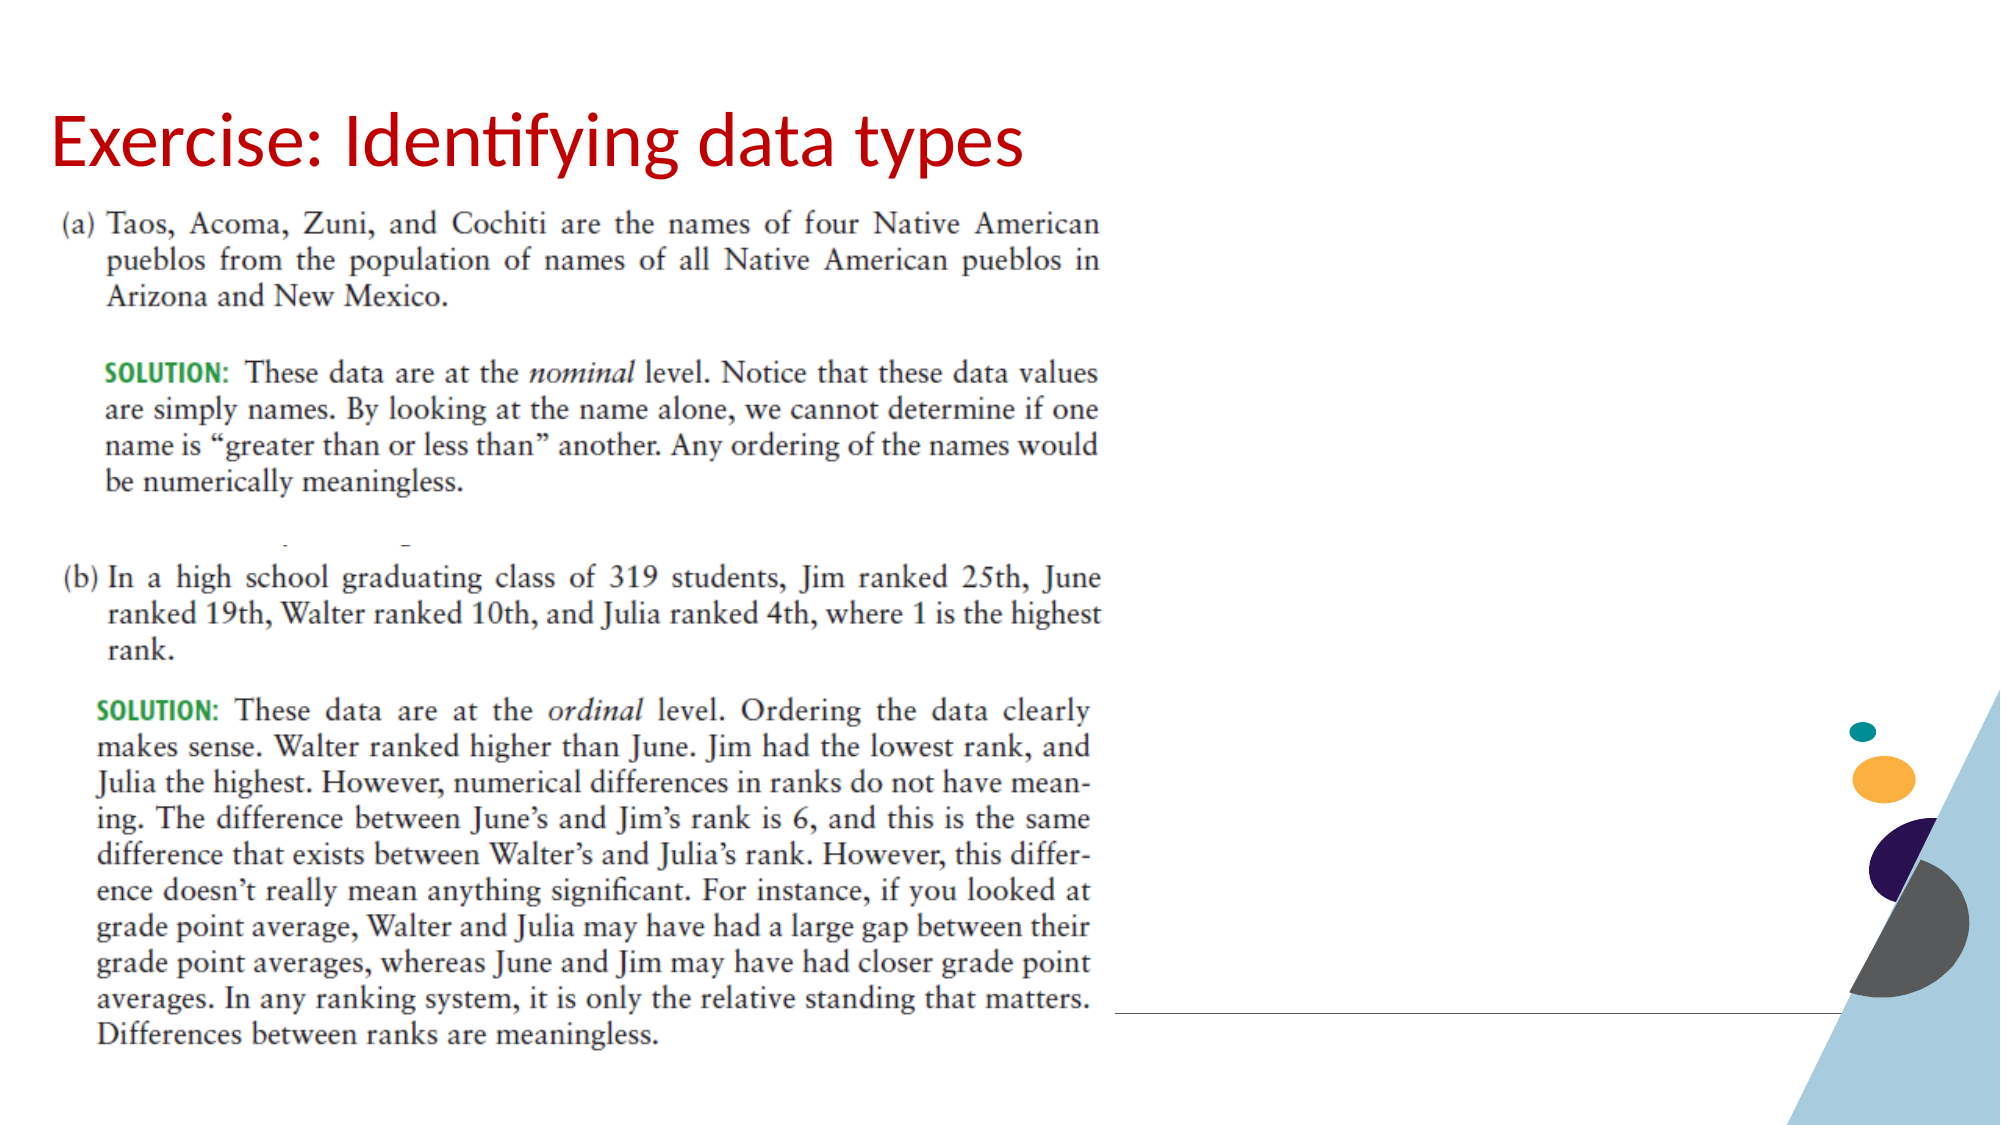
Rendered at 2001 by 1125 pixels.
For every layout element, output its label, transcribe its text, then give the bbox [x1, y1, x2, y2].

picture [50, 196, 1116, 319]
title Exercise: Identifying data types [50, 106, 1944, 184]
picture [69, 350, 1141, 501]
picture [50, 545, 1116, 668]
picture [50, 680, 1116, 1061]
